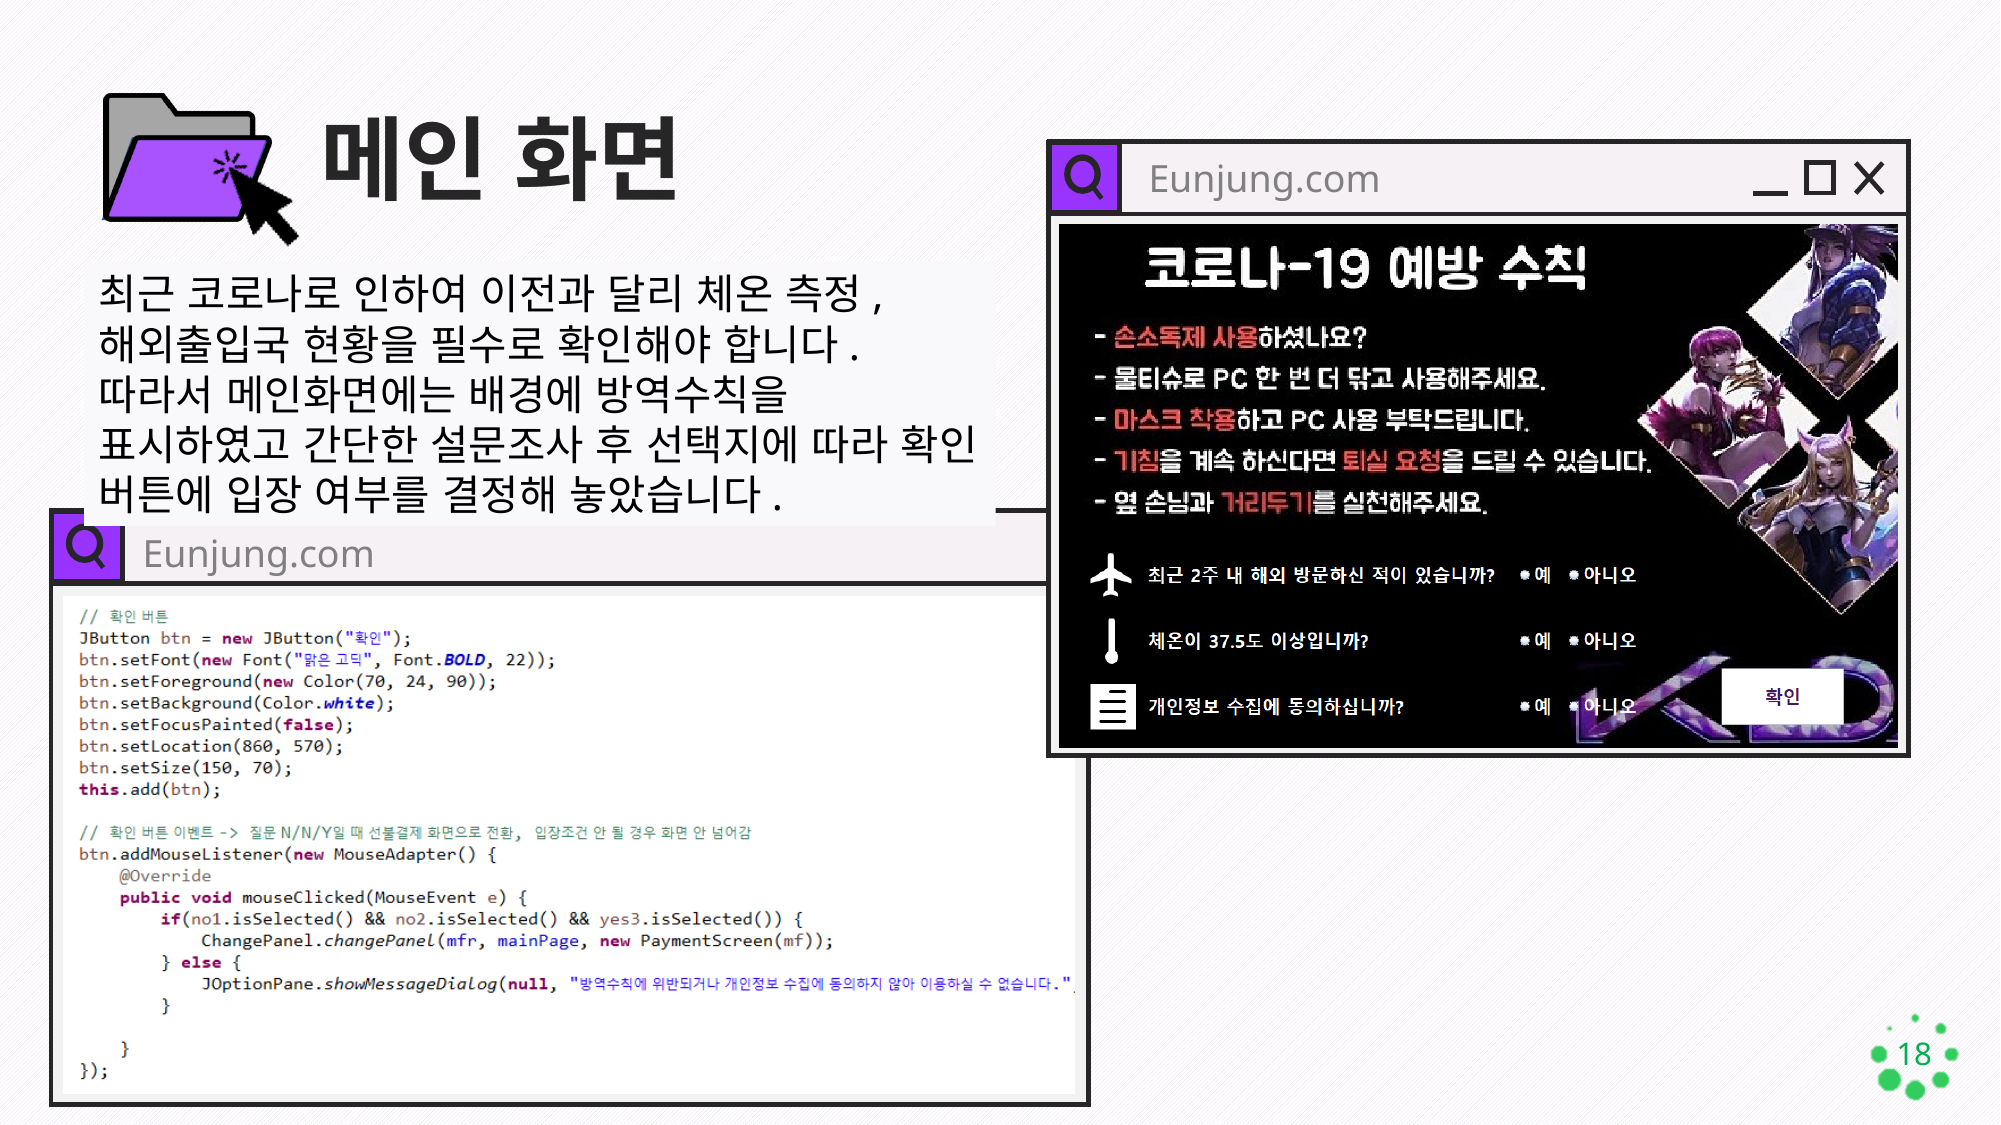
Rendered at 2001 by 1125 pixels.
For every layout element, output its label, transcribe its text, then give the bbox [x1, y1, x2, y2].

text_box [1047, 141, 1909, 756]
picture [63, 224, 1898, 1094]
text_box [1048, 140, 1909, 215]
text_box Eunjung.com [1133, 147, 1550, 208]
text_box 최근 코로나로 인하여 이전과 달리 체온 측정, 해외출입국 현황을 필수로 확인해야 합니다. 따라서 메인화면에는 배경에 방역수칙을 표시하였고 간단한 설문조사 후 선택지에 따라 확인 버튼에 입장 여부를 결정해 놓았습니다. [84, 261, 996, 526]
text_box [51, 511, 124, 583]
text_box [67, 525, 102, 561]
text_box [103, 78, 272, 236]
picture [1840, 987, 2000, 1125]
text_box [1091, 185, 1102, 199]
text_box 메인 화면 [305, 94, 744, 219]
text_box [1806, 161, 1835, 194]
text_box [1855, 162, 1883, 194]
picture [177, 121, 323, 268]
text_box [1066, 156, 1099, 192]
text_box [50, 509, 1089, 1106]
text_box [1049, 141, 1120, 214]
text_box Eunjung.com [127, 522, 555, 583]
text_box [51, 509, 1047, 584]
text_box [93, 554, 104, 568]
